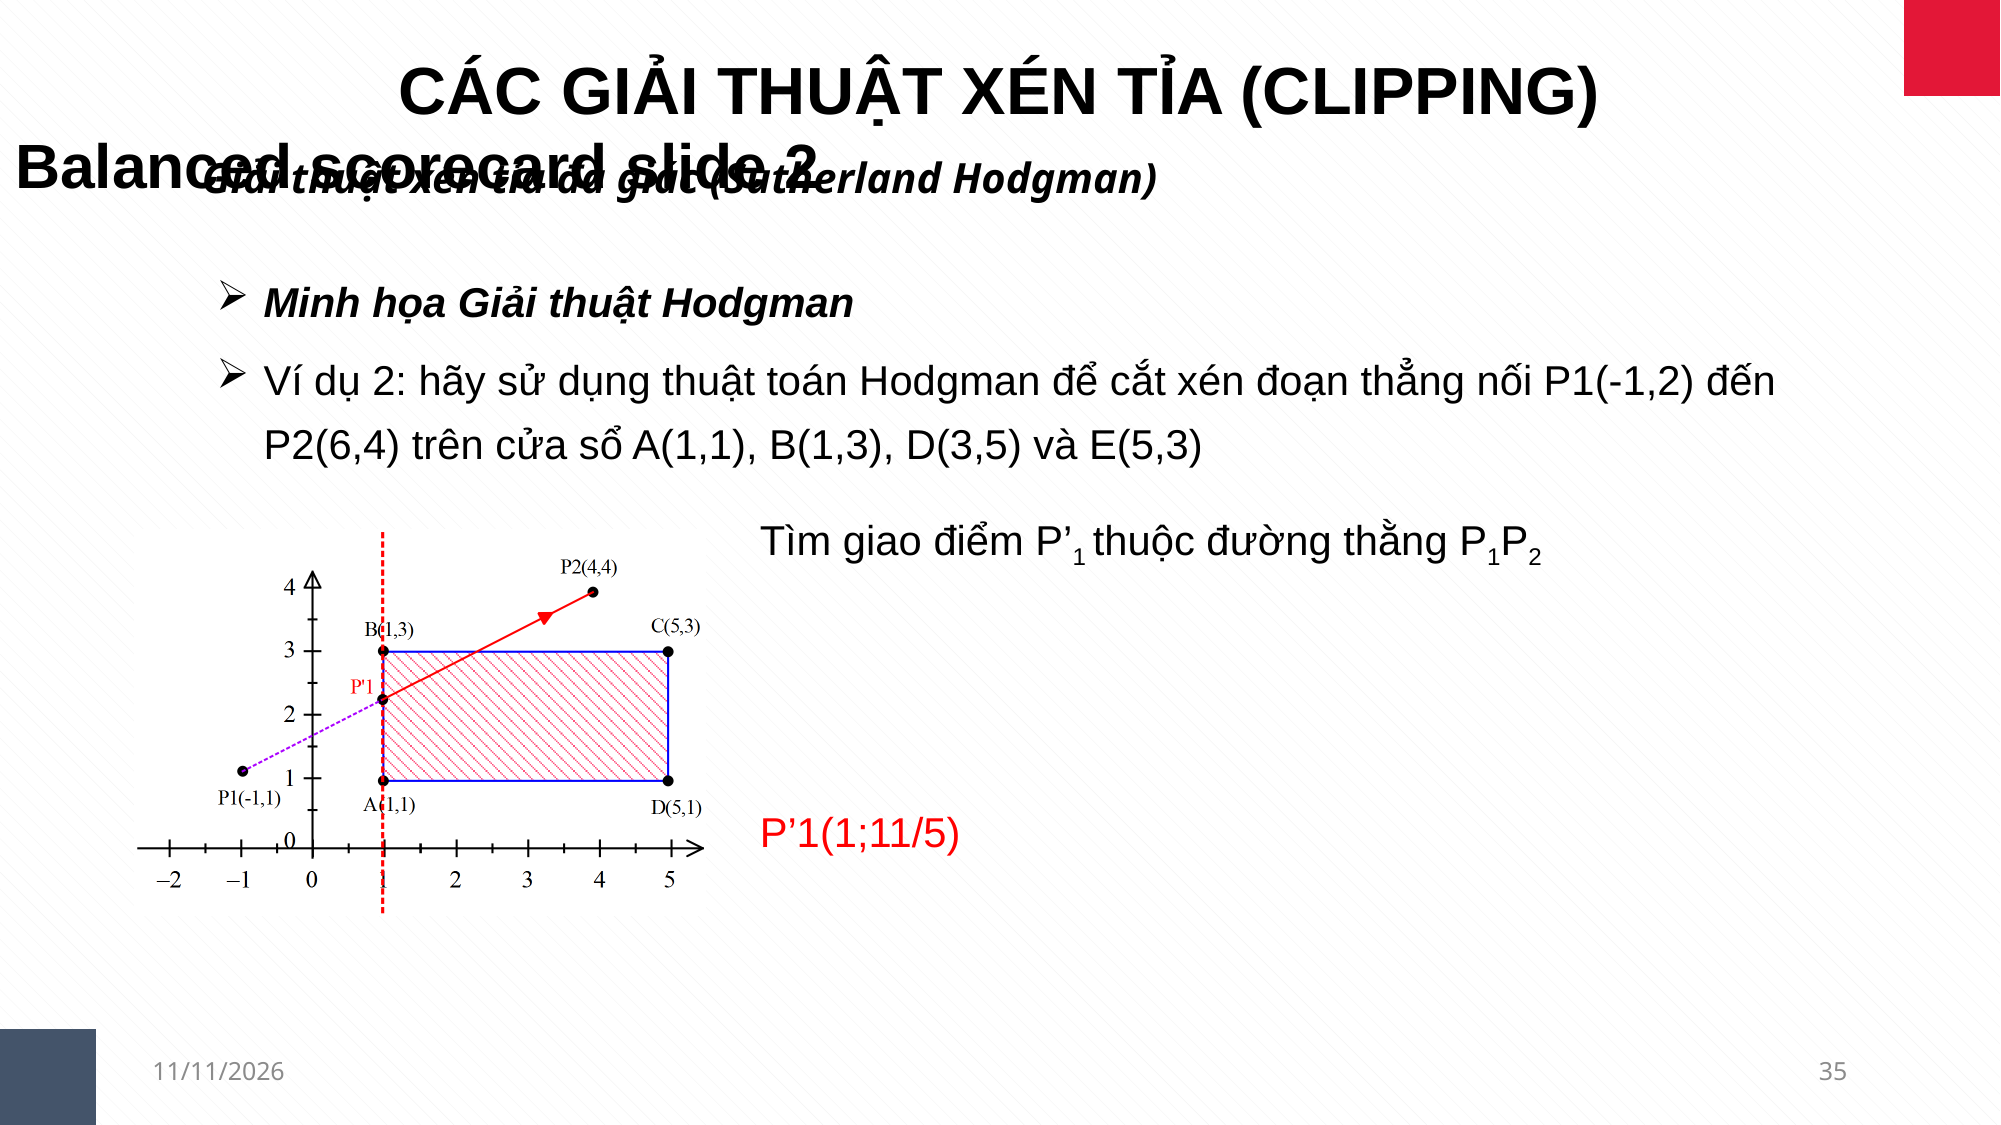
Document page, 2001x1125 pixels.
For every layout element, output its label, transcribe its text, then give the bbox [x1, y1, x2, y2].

text_box Giải thuật xén tỉa đa giác (Sutherland Hodgman) [201, 151, 1888, 202]
picture [134, 529, 706, 916]
text_box Minh họa Giải thuật Hodgman Ví dụ 2: hãy sử dụng thuật toán Hodgman để cắt xén đoạn thẳng nối P1(-1,2) đến P2(6,4) trên cửa sổ A(1,1), B(1,3), D(3,5) và E(5,3) [201, 253, 1794, 476]
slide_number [137, 1042, 588, 1103]
title Balanced scorecard slide 2 [0, 59, 1725, 278]
slide_number 35 [1412, 1042, 1863, 1103]
text_box CÁC GIẢI THUẬT XÉN TỈA (CLIPPING) [240, 48, 1760, 129]
text_box [0, 1028, 97, 1125]
text_box [1903, 0, 2000, 97]
